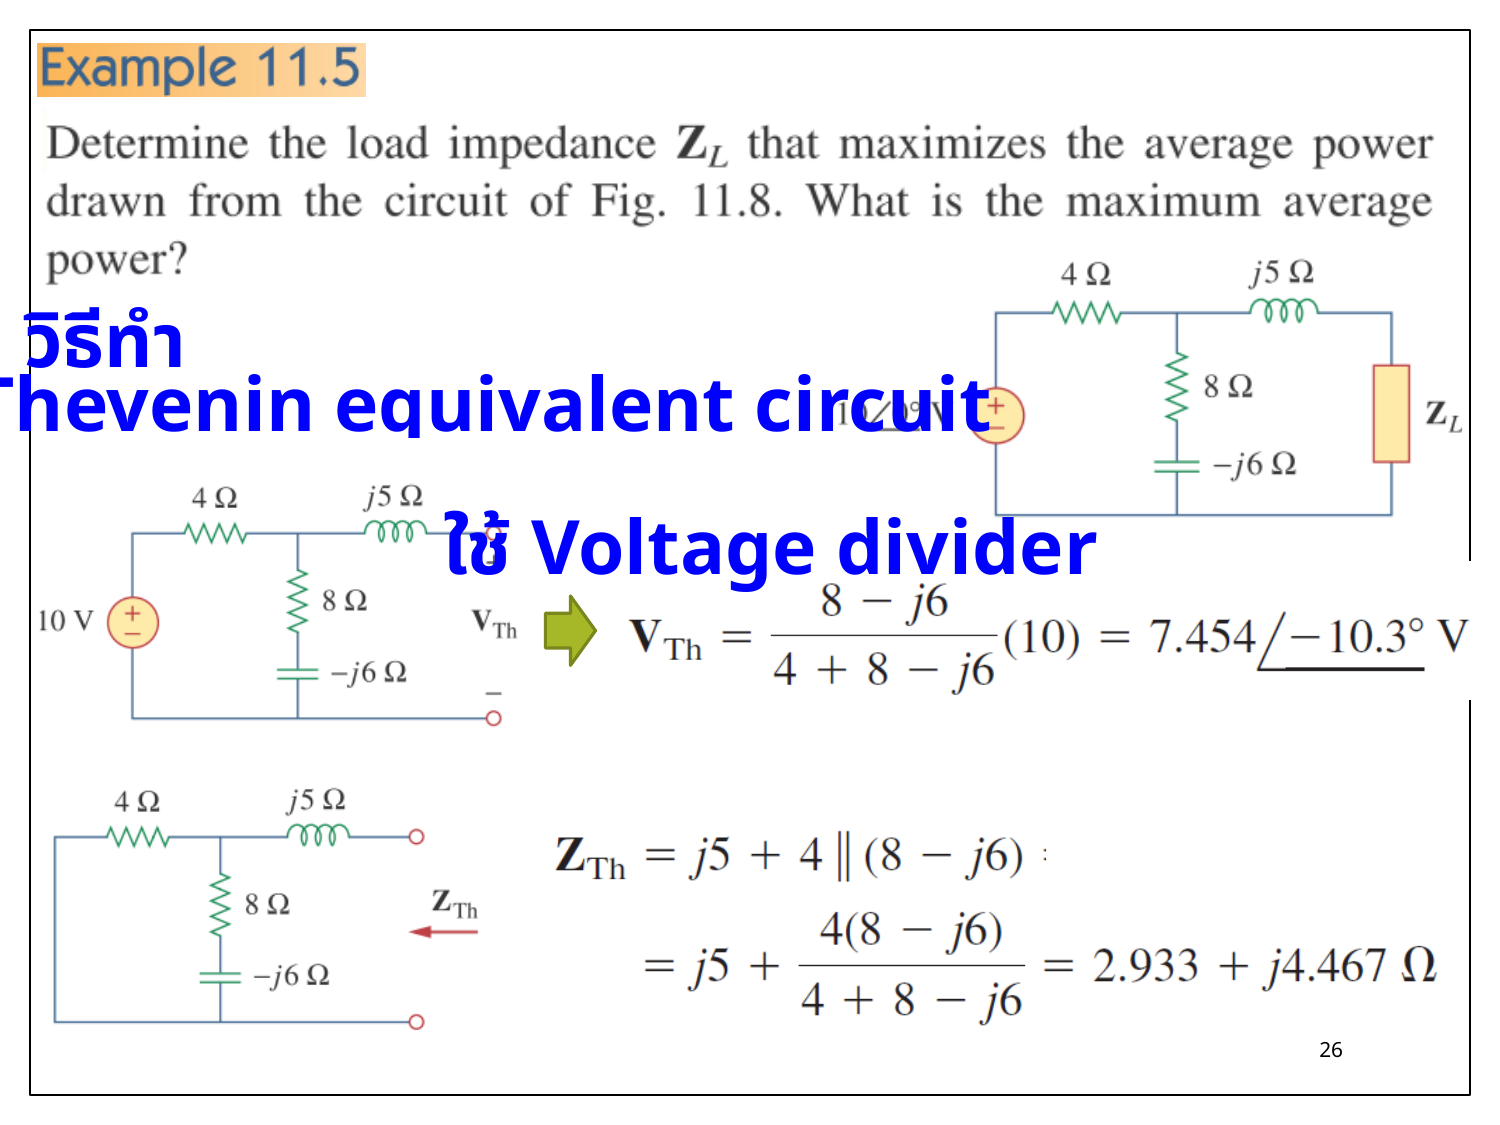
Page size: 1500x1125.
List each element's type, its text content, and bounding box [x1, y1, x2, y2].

picture [37, 438, 545, 1052]
text_box วิธีทำ [9, 285, 201, 349]
text_box หา Thevenin equivalent circuit [0, 349, 811, 454]
picture [612, 560, 1481, 701]
picture [537, 785, 1457, 1034]
text_box ใช้ Voltage divider [550, 491, 1114, 597]
picture [37, 43, 366, 98]
slide_number 26 [1147, 1044, 1358, 1081]
text_box [550, 597, 597, 667]
picture [41, 107, 1463, 522]
